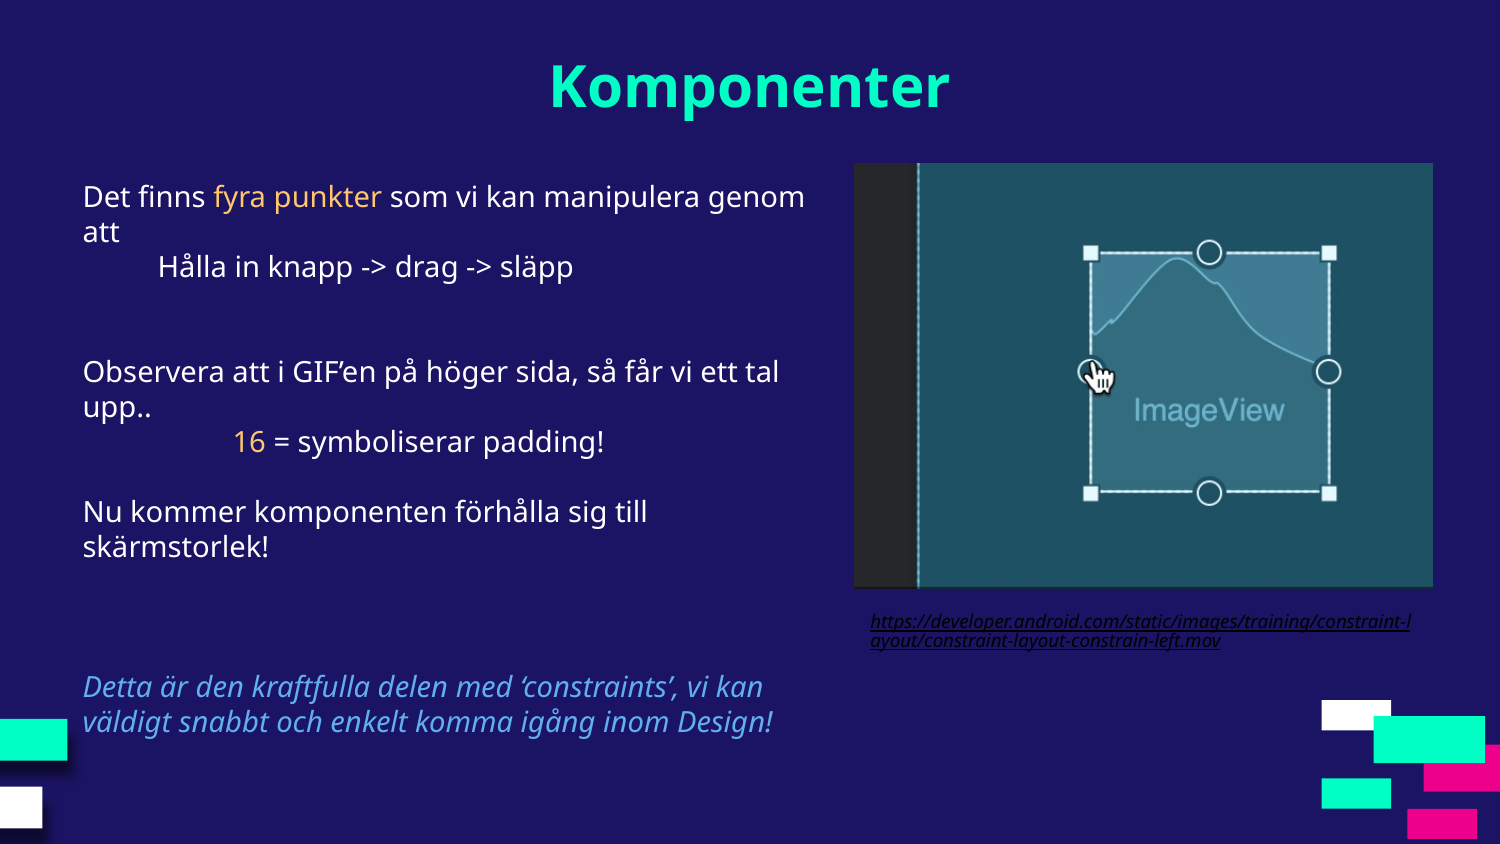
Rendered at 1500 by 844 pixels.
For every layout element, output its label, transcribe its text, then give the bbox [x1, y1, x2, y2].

text_box Det finns fyra punkter som vi kan manipulera genom att Hålla in knapp -> drag -> släpp Observera att i GIF’en på höger sida, så får vi ett tal upp.. 16 = symboliserar padding! Nu kommer komponenten förhålla sig till skärmstorlek! Detta är den kraftfulla delen med ‘constraints’, vi kan väldigt snabbt och enkelt komma igång inom Design! [67, 163, 833, 754]
text_box [1423, 744, 1500, 792]
text_box [0, 718, 68, 761]
text_box [1321, 700, 1392, 731]
text_box [0, 786, 43, 829]
picture [854, 163, 1433, 589]
title Komponenter [466, 33, 1034, 144]
text_box [1407, 808, 1477, 839]
text_box [1321, 778, 1392, 809]
text_box [1373, 716, 1486, 764]
text_box https://developer.android.com/static/images/training/constraint-layout/constraint-layout-constrain-left.mov [855, 595, 1433, 673]
